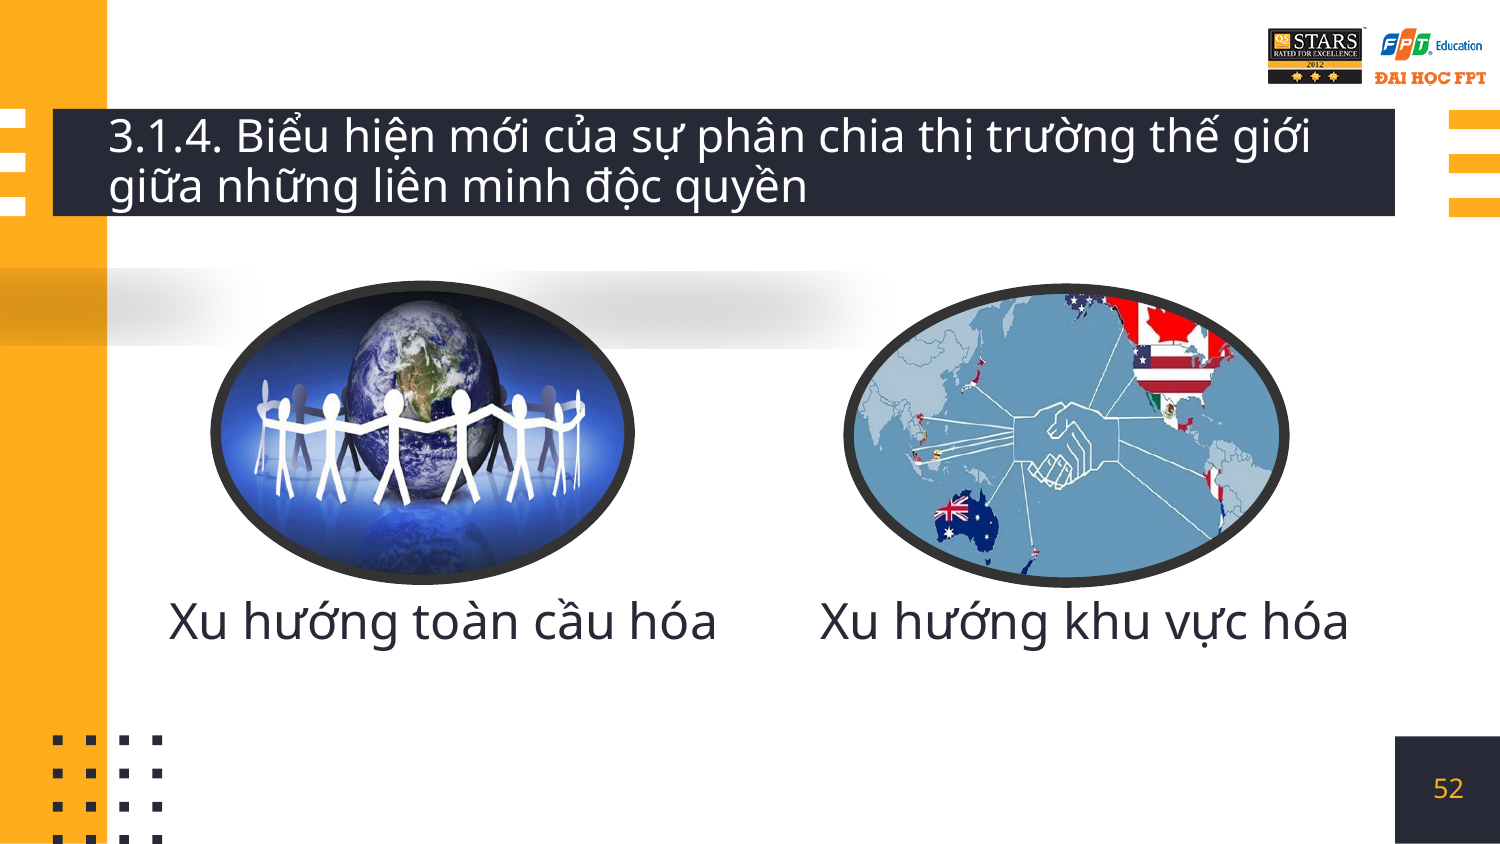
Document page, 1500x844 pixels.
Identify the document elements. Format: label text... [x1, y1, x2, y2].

list Xu hướng toàn cầu hóa [157, 589, 745, 740]
title 3.1.4. Biểu hiện mới của sự phân chia thị trường thế giới giữa những liên minh độc quyền [108, 108, 1396, 217]
picture [1268, 27, 1486, 86]
text_box Xu hướng khu vực hóa [807, 589, 1395, 730]
picture [848, 288, 1285, 583]
picture [215, 285, 630, 580]
slide_number 52 [1395, 736, 1500, 844]
